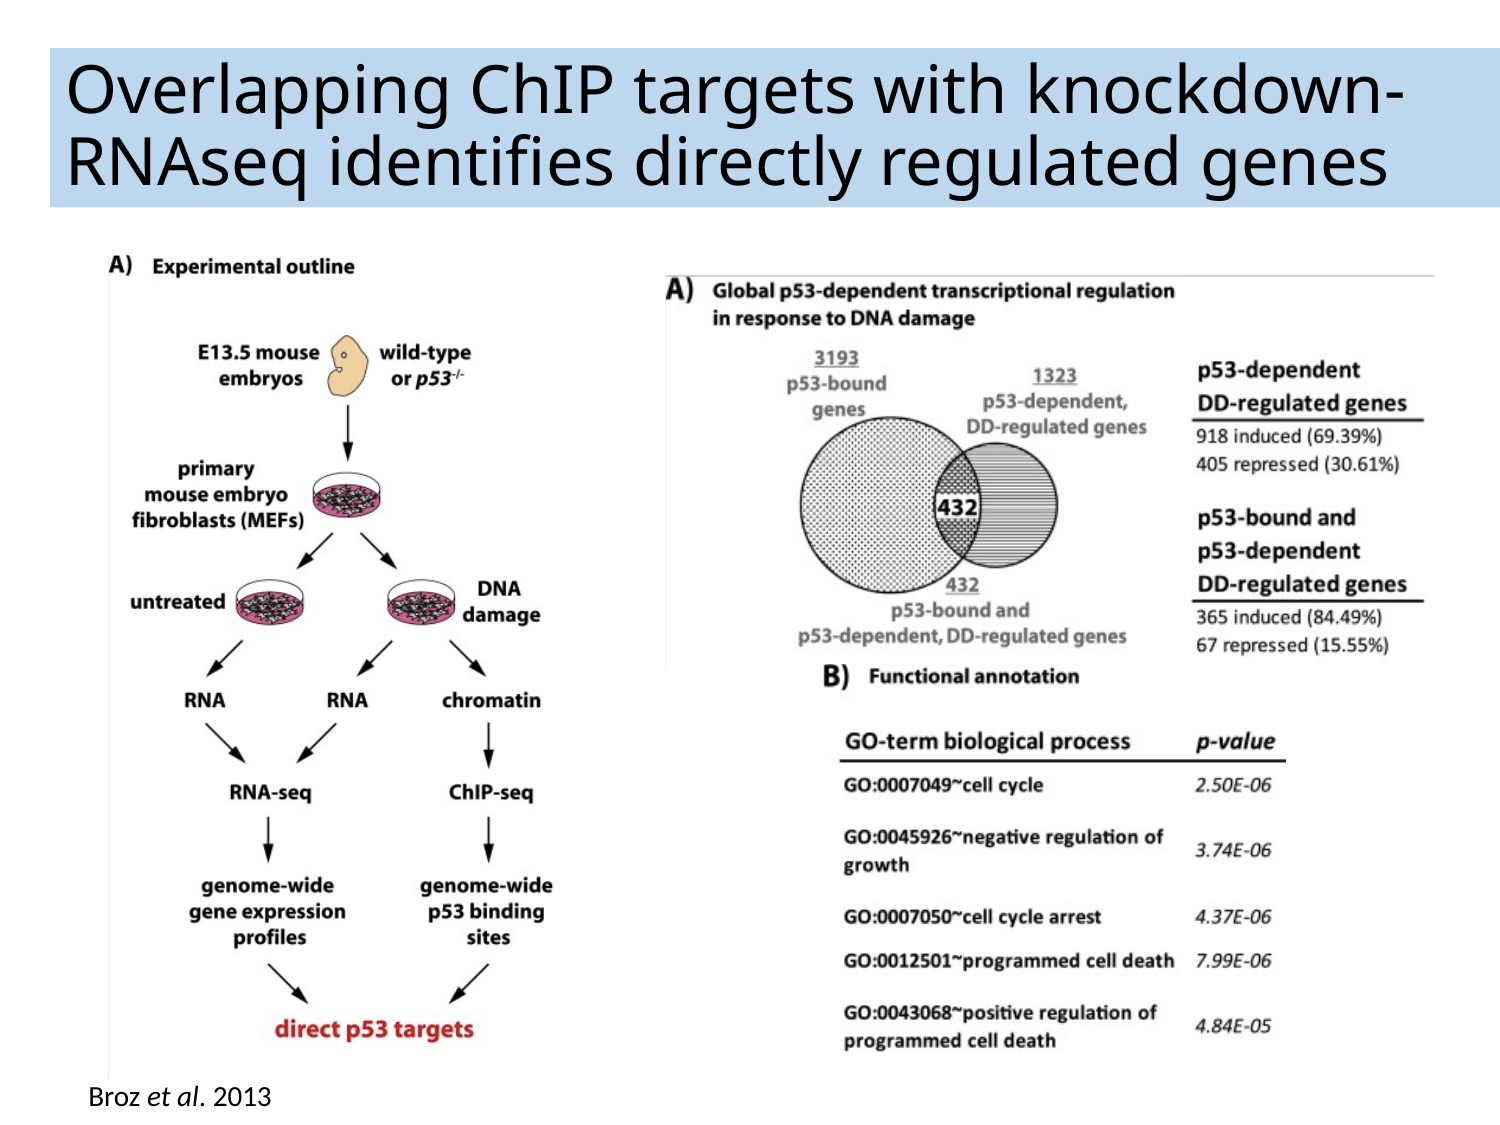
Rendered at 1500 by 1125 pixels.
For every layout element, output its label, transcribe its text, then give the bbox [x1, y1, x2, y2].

picture [665, 263, 1435, 1059]
picture [108, 255, 576, 1079]
text_box Broz et al. 2013 [73, 1069, 287, 1120]
title Overlapping ChIP targets with knockdown-RNAseq identifies directly regulated genes [50, 48, 1500, 208]
